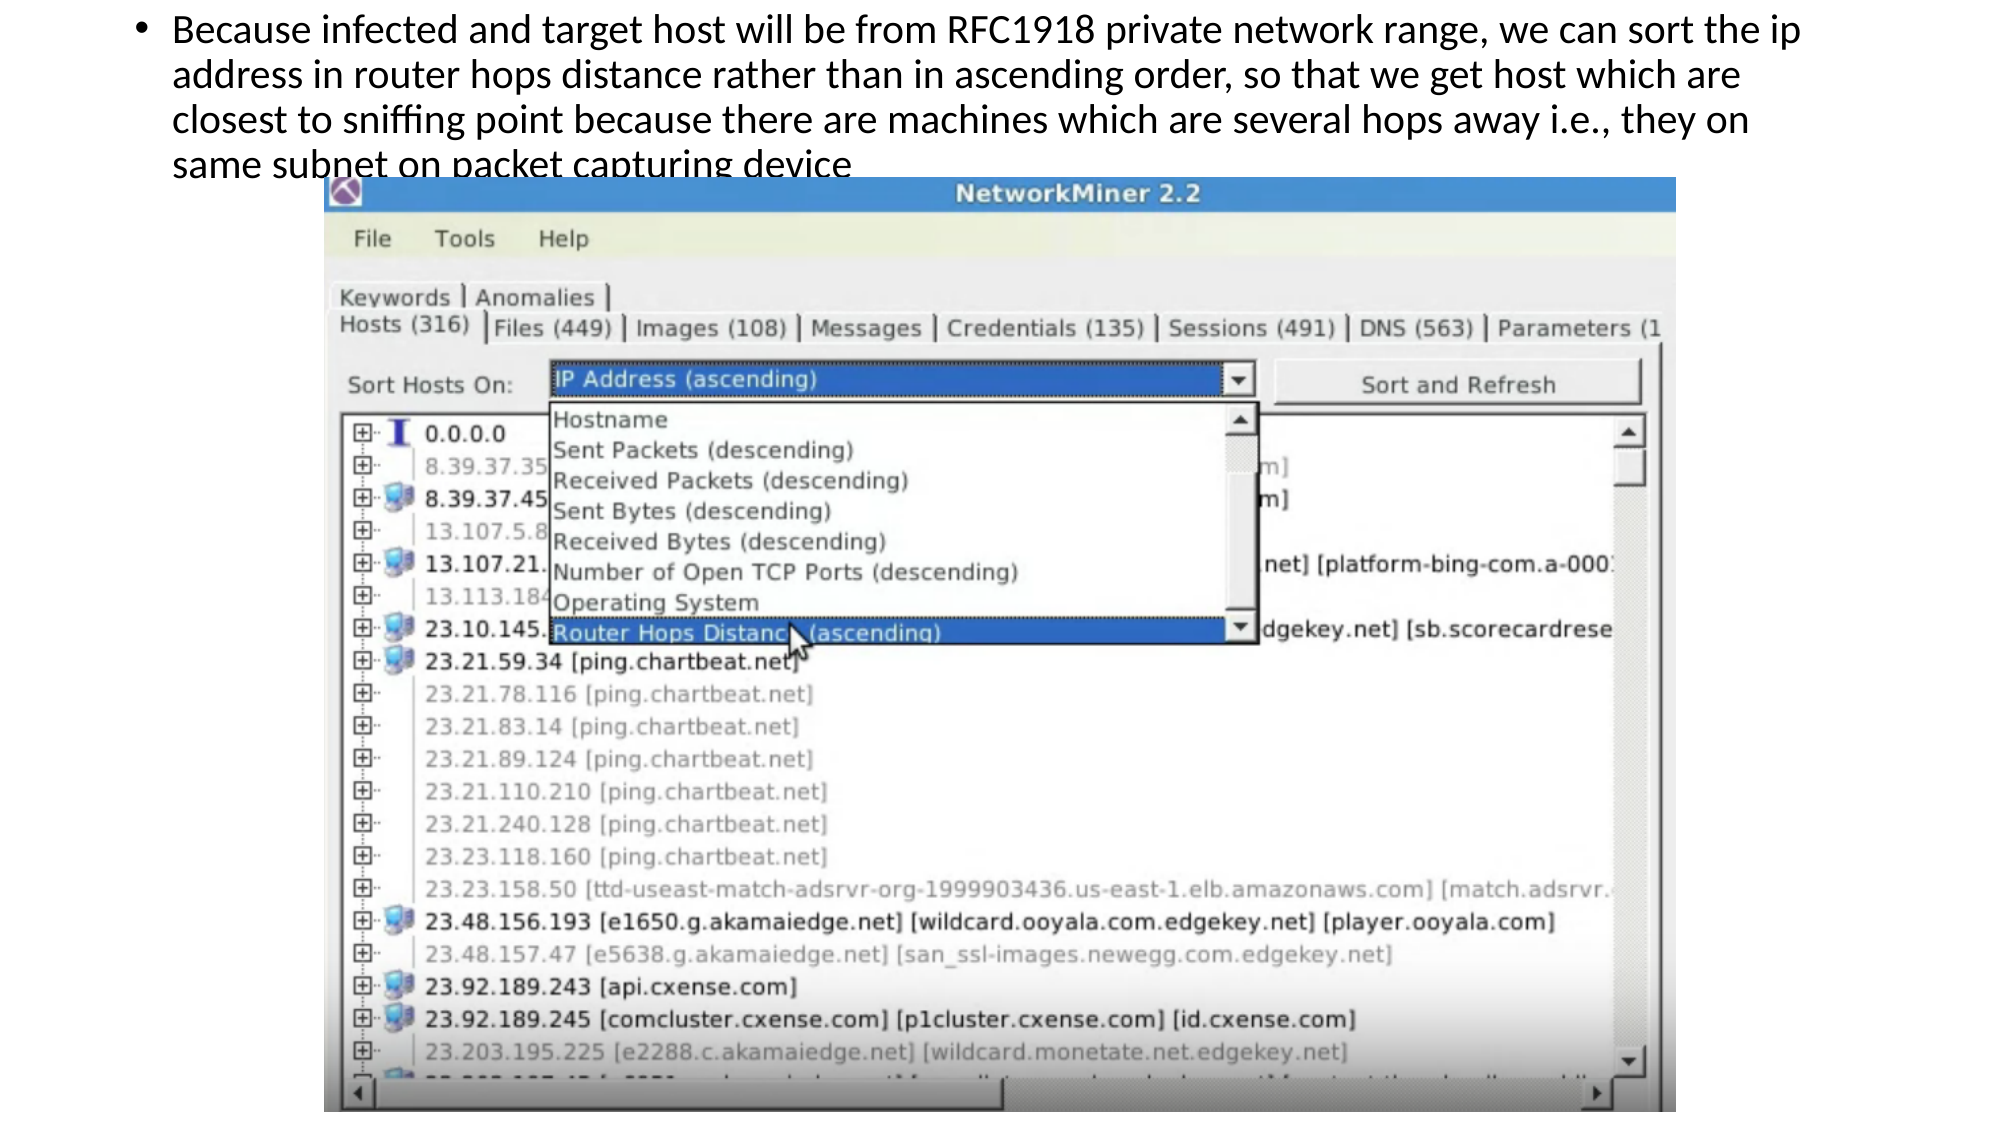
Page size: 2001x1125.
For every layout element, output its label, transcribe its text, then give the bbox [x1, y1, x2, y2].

picture [324, 177, 1676, 1112]
list Because infected and target host will be from RFC1918 private network range, we can sort the ip address in router hops distance rather than in ascending order, so that we get host which are closest to sniffing point because there are machines which are several hops away i.e., they on same subnet on packet capturing device [119, 0, 1845, 209]
